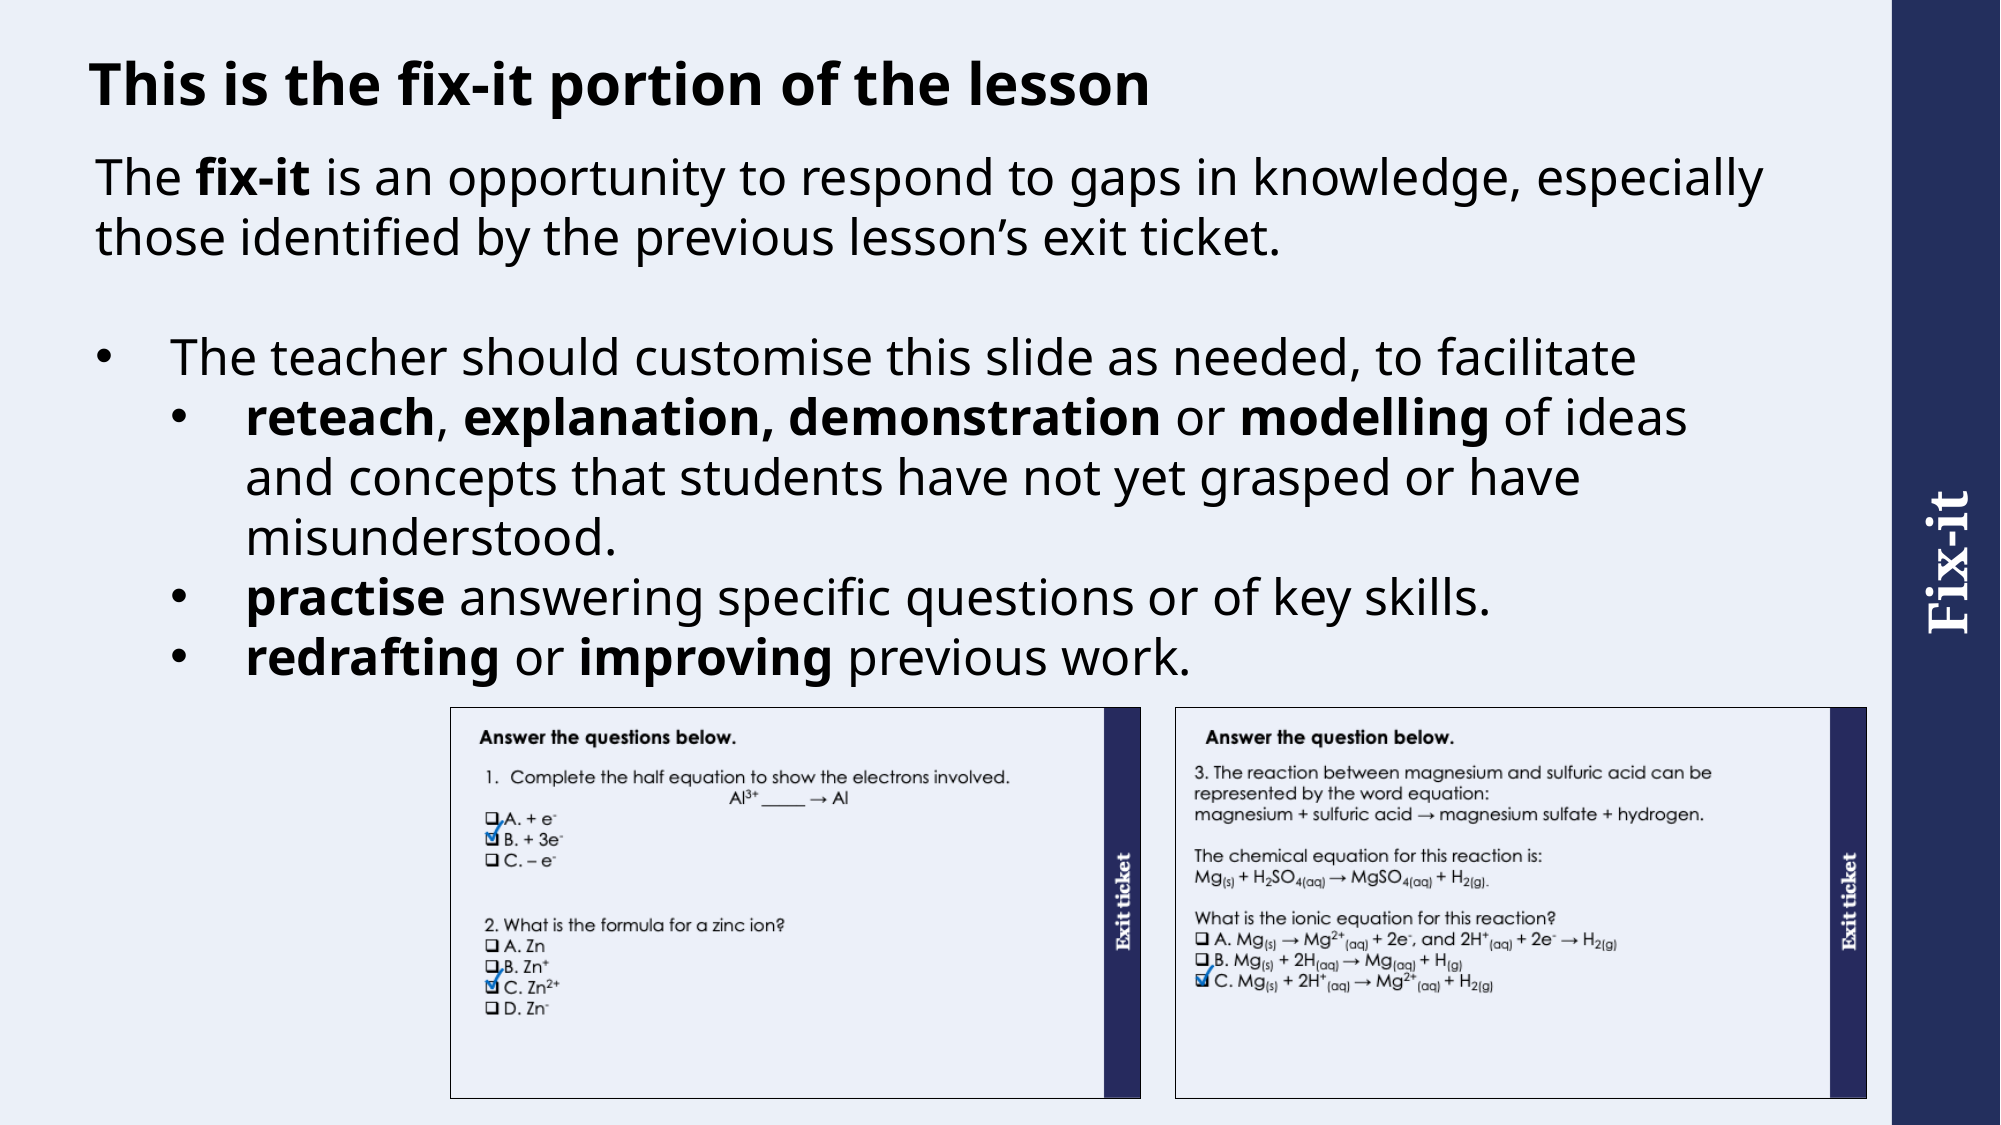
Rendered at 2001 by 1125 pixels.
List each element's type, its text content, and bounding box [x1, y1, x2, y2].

text_box The fix-it is an opportunity to respond to gaps in knowledge, especially those identified by the previous lesson’s exit ticket. The teacher should customise this slide as needed, to facilitate reteach, explanation, demonstration or modelling of ideas and concepts that students have not yet grasped or have misunderstood. practise answering specific questions or of key skills. redrafting or improving previous work. [80, 78, 1788, 729]
picture [1175, 707, 1867, 1099]
title This is the fix-it portion of the lesson [88, 0, 1831, 119]
picture [450, 707, 1141, 1099]
